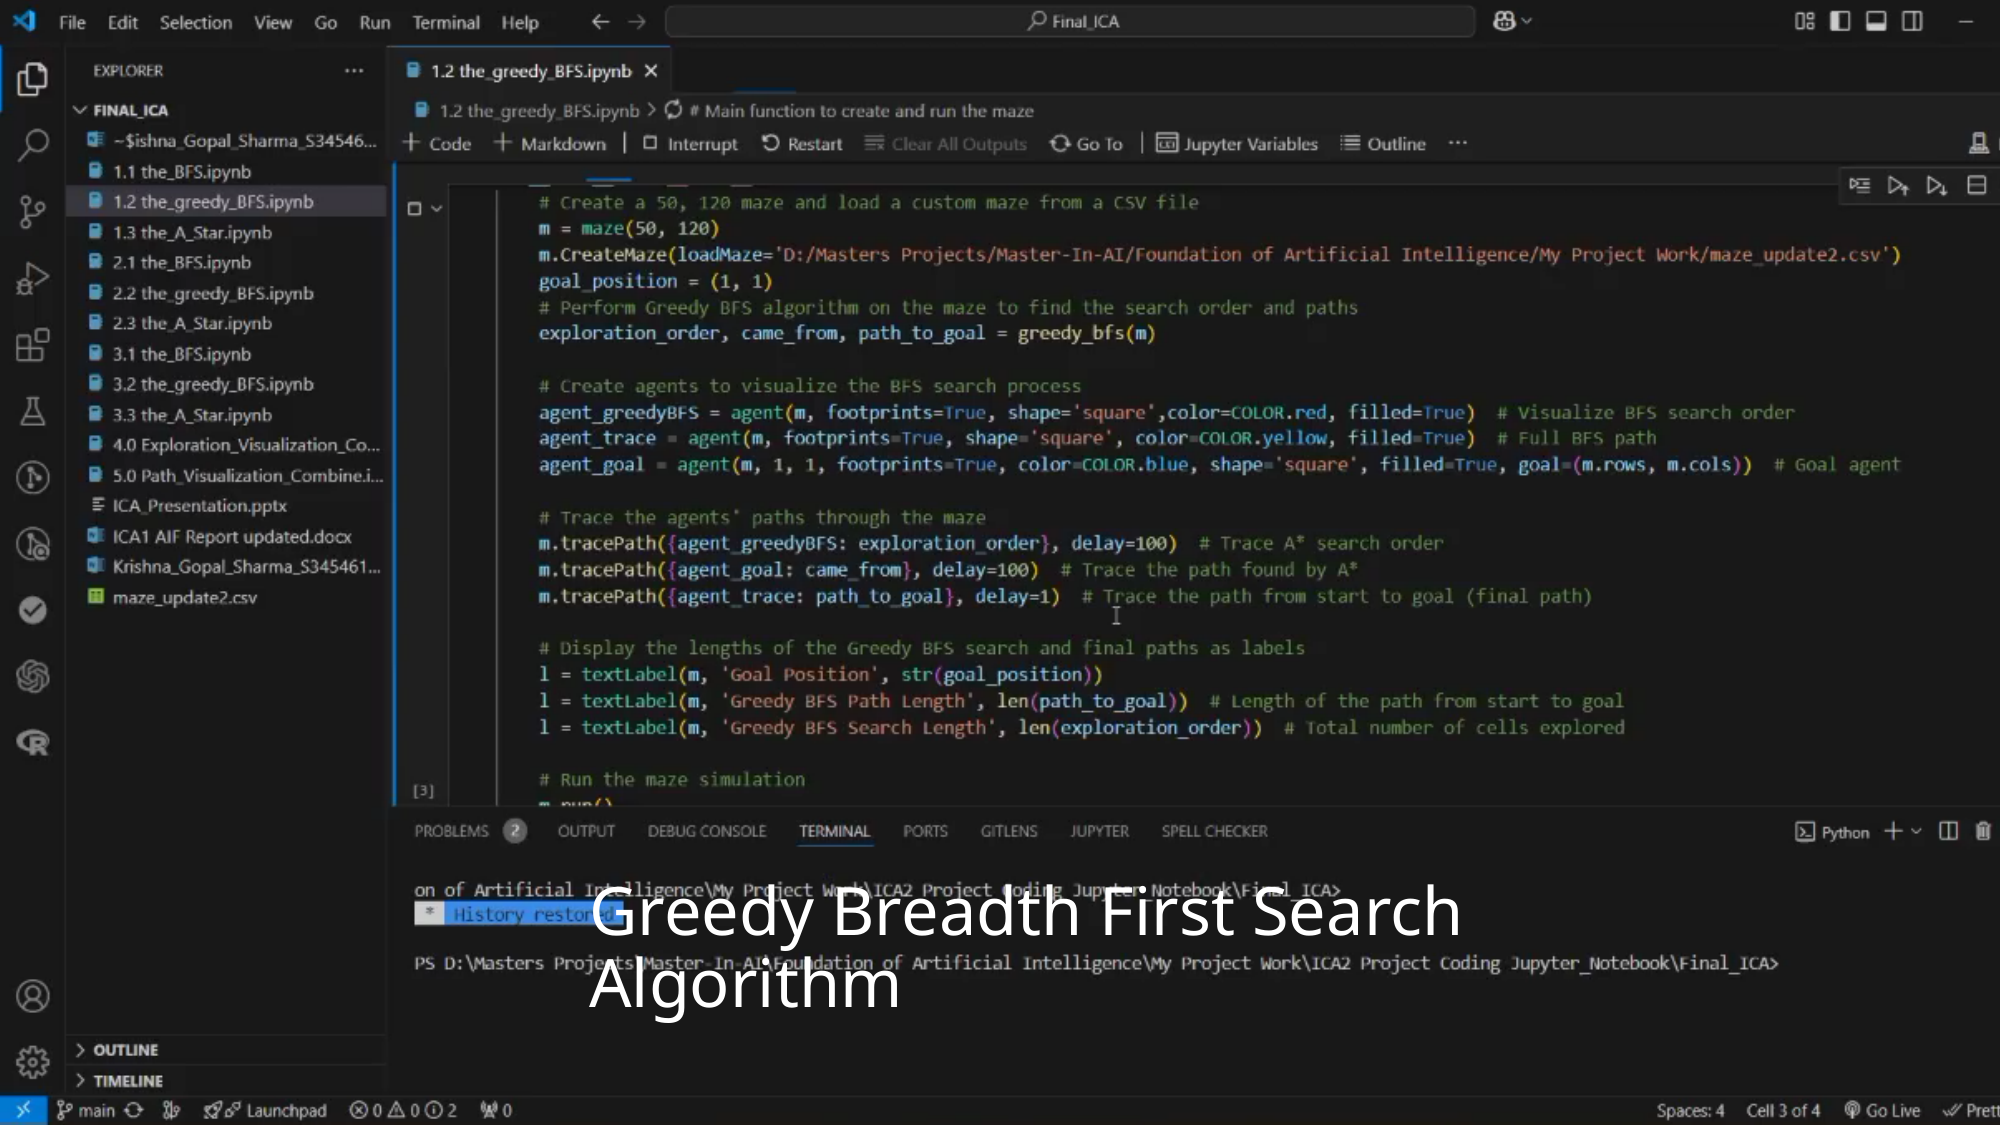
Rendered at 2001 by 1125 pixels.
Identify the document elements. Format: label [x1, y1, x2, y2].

text_box [0, 0, 2000, 1125]
